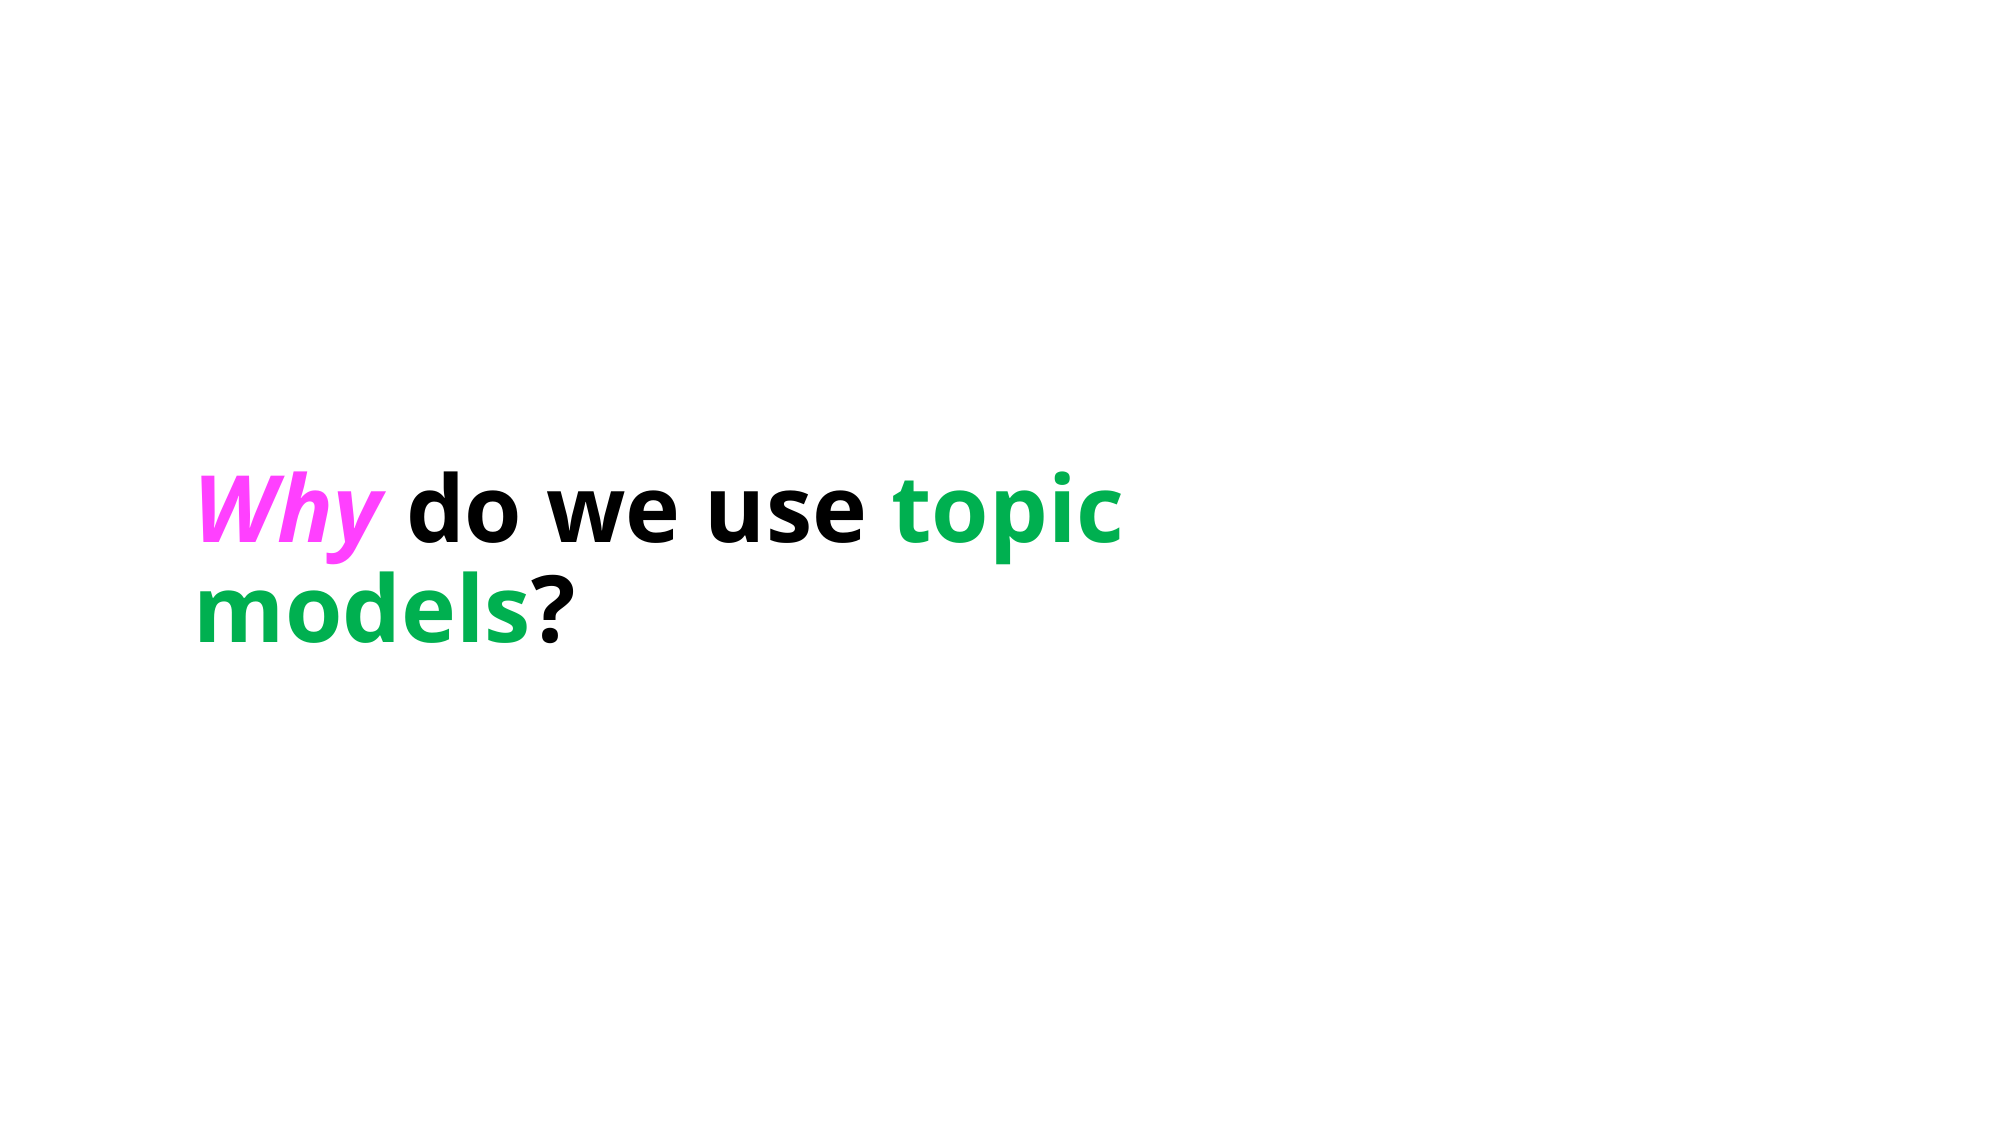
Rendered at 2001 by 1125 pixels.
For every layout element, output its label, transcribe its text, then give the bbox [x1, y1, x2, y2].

text_box Why do we use topic models? [178, 453, 1427, 672]
